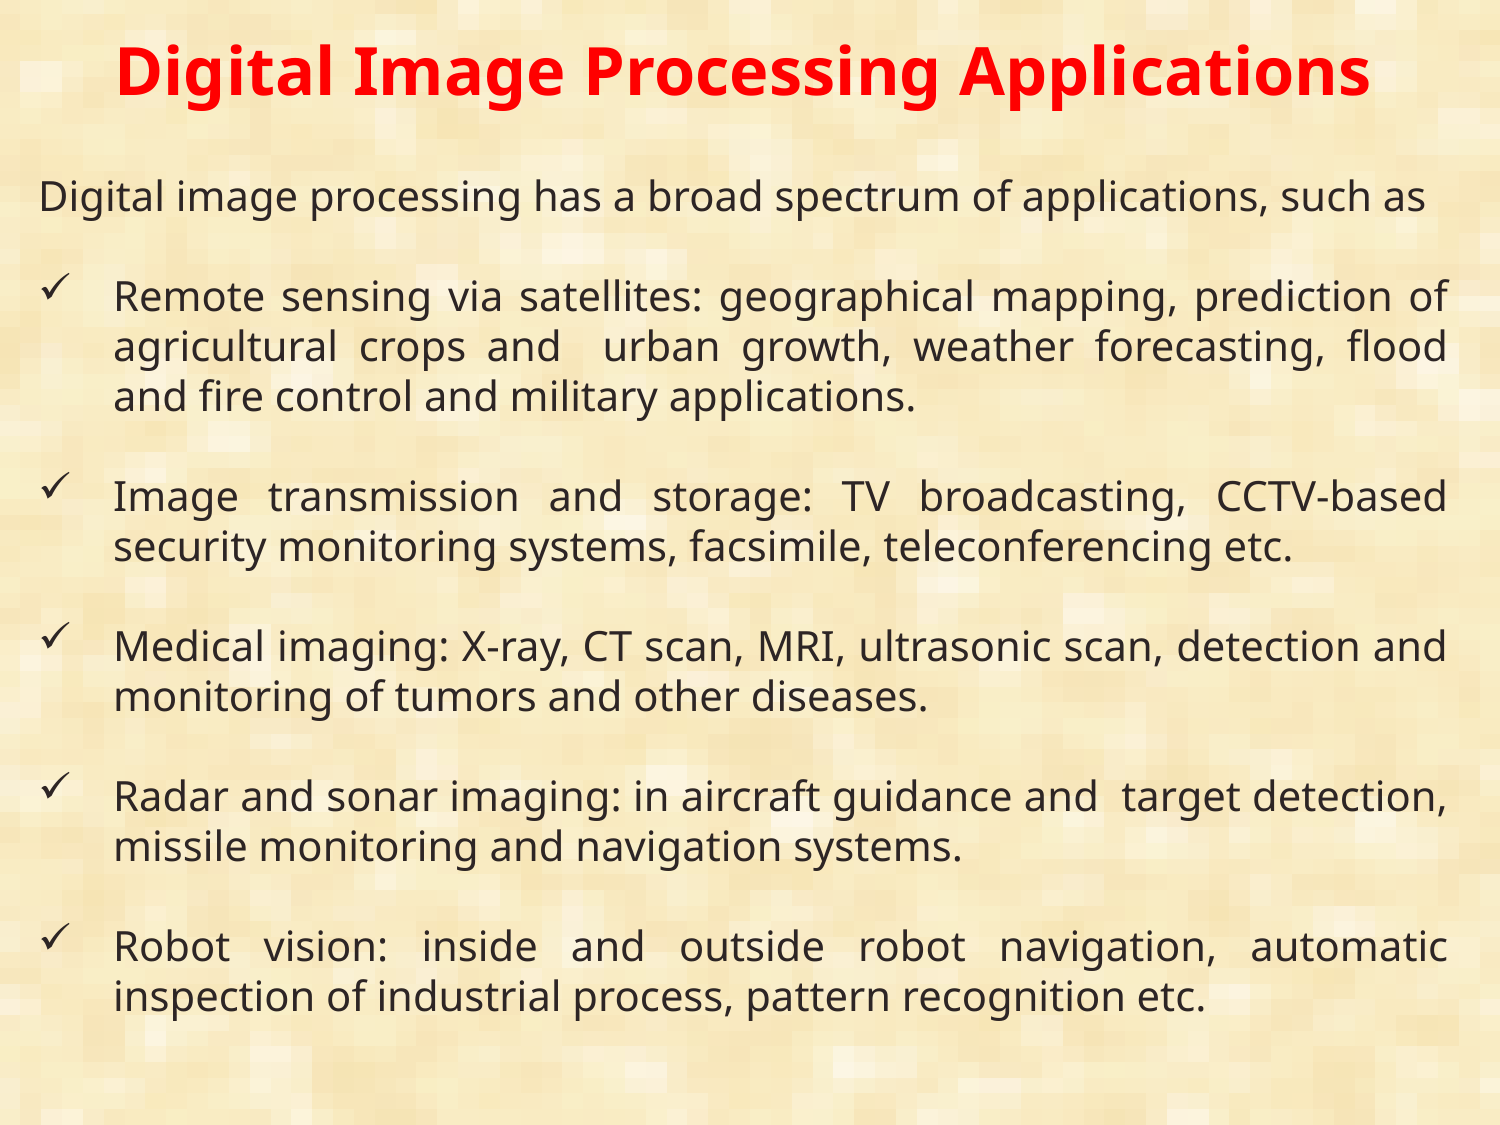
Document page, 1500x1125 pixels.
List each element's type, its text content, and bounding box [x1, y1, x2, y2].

picture [0, 0, 1500, 1125]
title Digital Image Processing Applications [37, 24, 1450, 113]
text_box Digital image processing has a broad spectrum of applications, such as Remote sensing via satellites: geographical mapping, prediction of agricultural crops and urban growth, weather forecasting, flood and fire control and military applications. Image transmission and storage: TV broadcasting, CCTV-based security monitoring systems, facsimile, teleconferencing etc. Medical imaging: X-ray, CT scan, MRI, ultrasonic scan, detection and monitoring of tumors and other diseases. Radar and sonar imaging: in aircraft guidance and target detection, missile monitoring and navigation systems. Robot vision: inside and outside robot navigation, automatic inspection of industrial process, pattern recognition etc. [23, 162, 1464, 1028]
